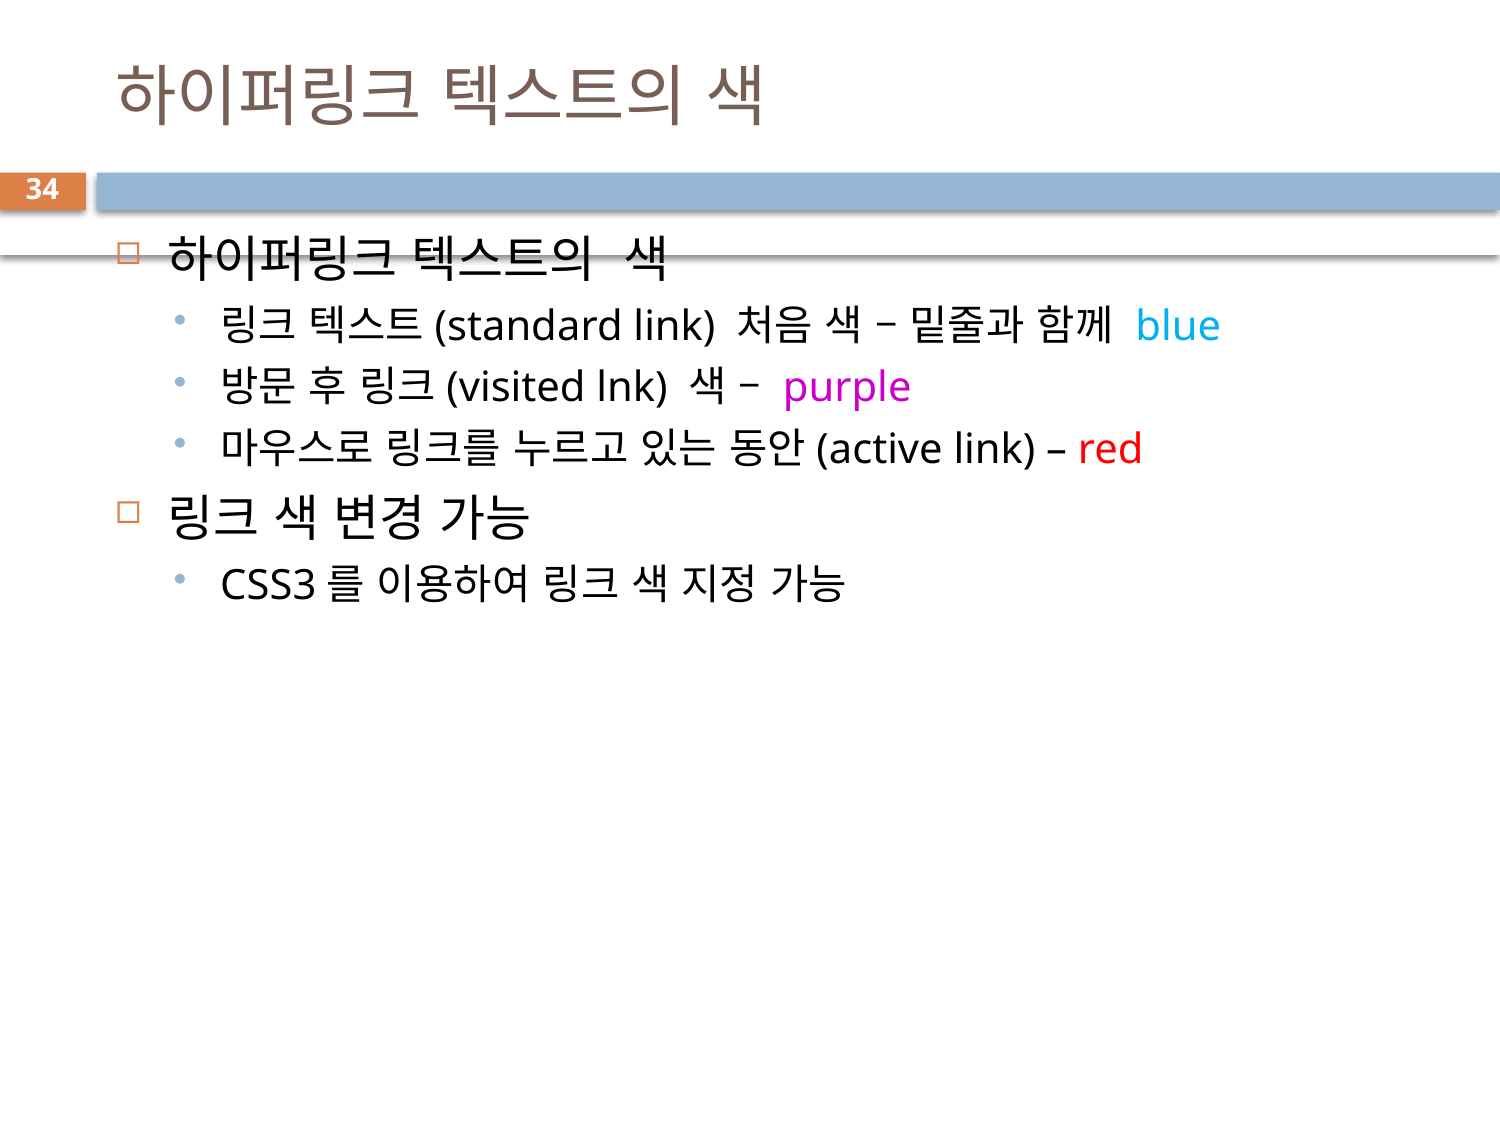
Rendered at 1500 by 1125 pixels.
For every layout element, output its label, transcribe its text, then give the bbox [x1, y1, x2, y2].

slide_number 34 [0, 170, 87, 211]
title 하이퍼링크 텍스트의 색 [100, 37, 1438, 149]
list 하이퍼링크 텍스트의 색 링크 텍스트(standard link) 처음 색 – 밑줄과 함께 blue 방문 후 링크(visited lnk) 색 – purple 마우스로 링크를 누르고 있는 동안(active link) – red 링크 색 변경 가능 CSS3를 이용하여 링크 색 지정 가능 [100, 219, 1438, 1047]
